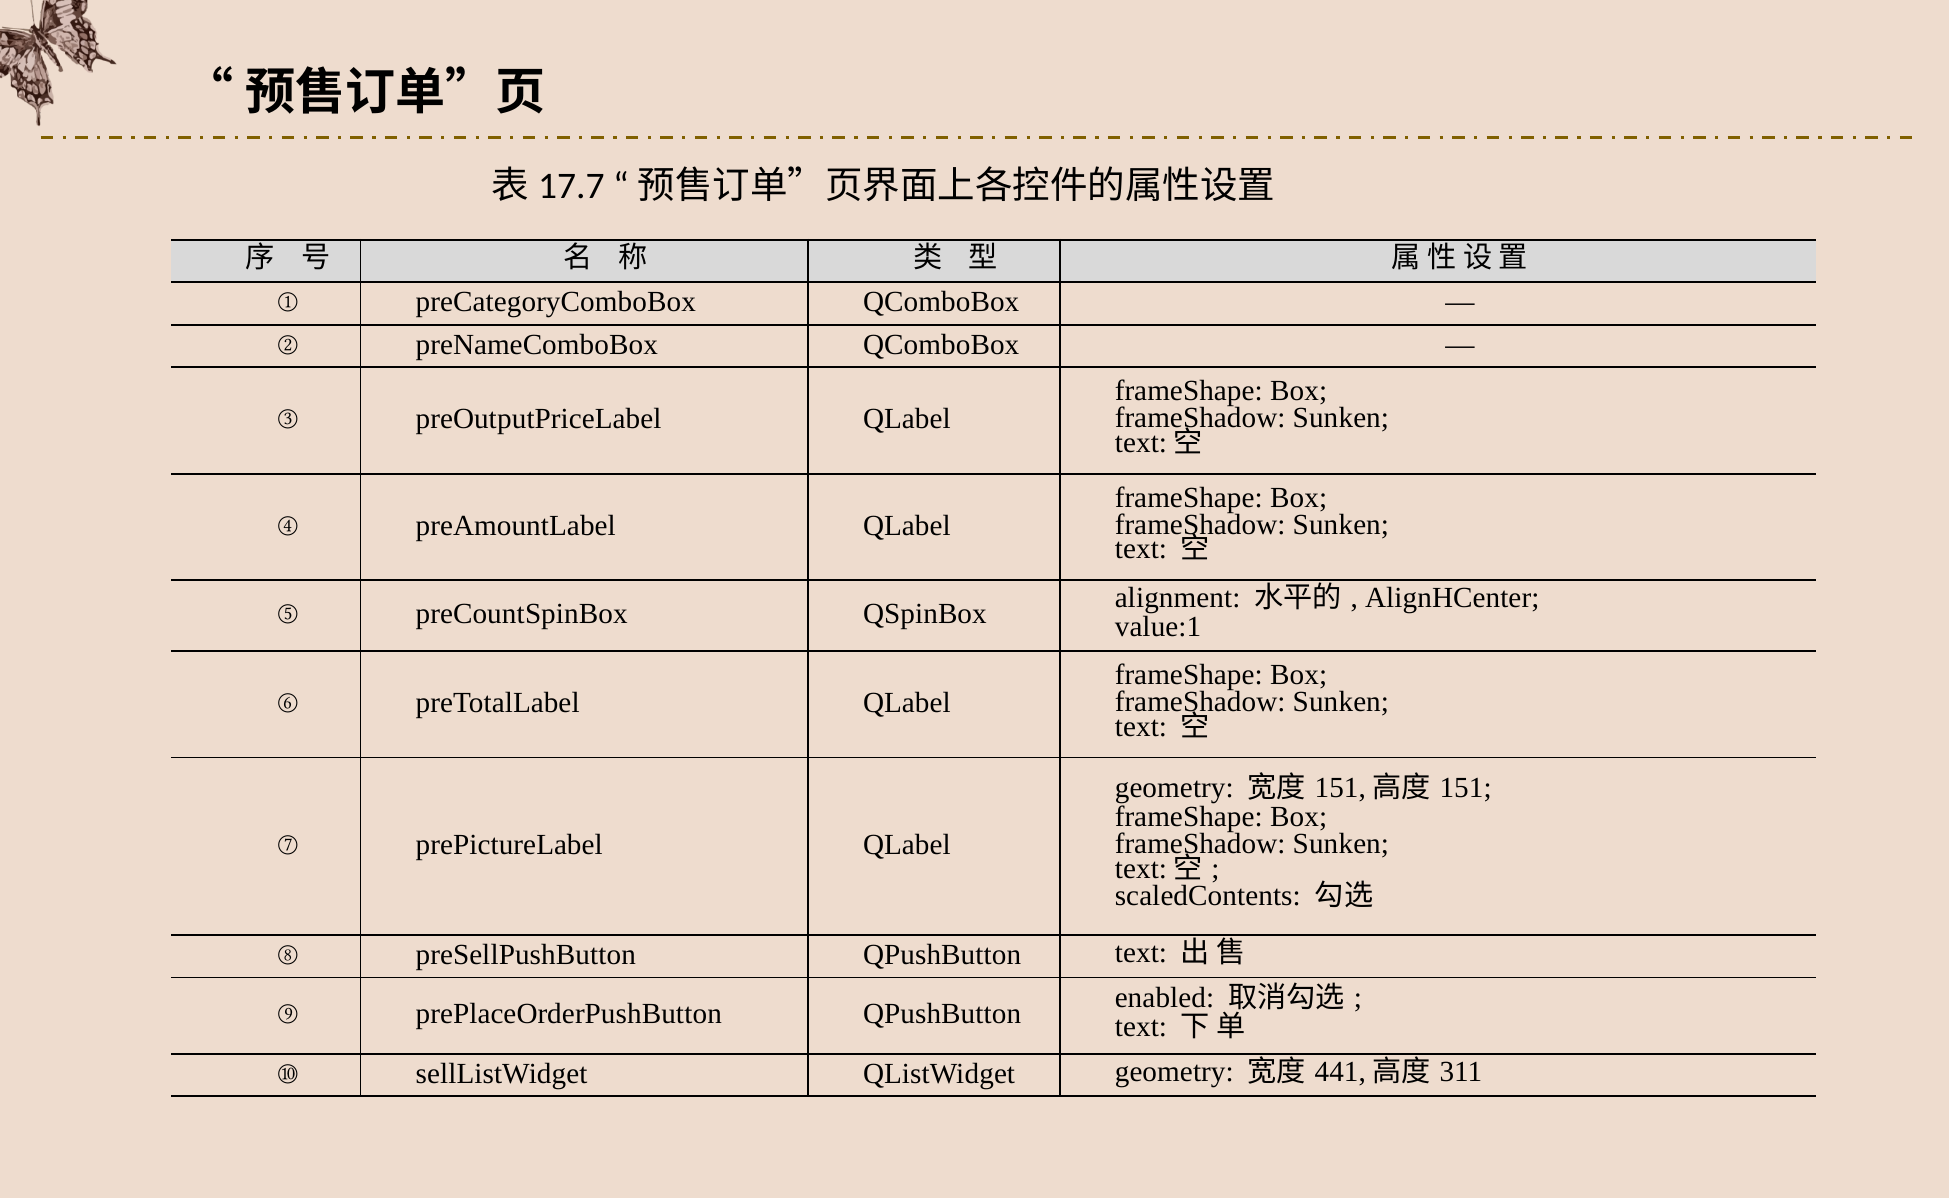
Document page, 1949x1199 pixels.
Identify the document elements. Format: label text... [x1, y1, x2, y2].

table_header 名 称 [361, 241, 807, 281]
table_cell preSellPushButton [361, 936, 807, 977]
table_cell ⑤ [171, 581, 360, 650]
table_cell prePlaceOrderPushButton [361, 978, 807, 1053]
table_cell ⑧ [171, 936, 360, 977]
table_cell QSpinBox [809, 581, 1059, 650]
table_header 序 号 [171, 241, 360, 281]
table_cell ⑩ [171, 1055, 360, 1095]
table_cell ⑨ [171, 978, 360, 1053]
table_cell enabled: 取消勾选; text: 下 单 [1061, 978, 1816, 1053]
table_cell frameShape: Box; frameShadow: Sunken; text:空 [1061, 368, 1816, 473]
table_cell ① [171, 283, 360, 324]
table_cell QLabel [809, 475, 1059, 579]
table_cell QLabel [809, 368, 1059, 473]
table_cell preNameComboBox [361, 326, 807, 366]
table_cell preAmountLabel [361, 475, 807, 579]
table_cell alignment: 水平的, AlignHCenter; value:1 [1061, 581, 1816, 650]
text_box “预售订单”页 [168, 51, 560, 127]
table_cell text: 出 售 [1061, 936, 1816, 977]
table_cell — [1061, 283, 1816, 324]
table_cell preOutputPriceLabel [361, 368, 807, 473]
table_cell QListWidget [809, 1055, 1059, 1095]
table_cell preCountSpinBox [361, 581, 807, 650]
table_cell geometry: 宽度441,高度311 [1061, 1055, 1816, 1095]
table_cell ⑥ [171, 652, 360, 757]
table_cell preTotalLabel [361, 652, 807, 757]
table_cell QPushButton [809, 936, 1059, 977]
table_cell prePictureLabel [361, 758, 807, 934]
table_header 类 型 [809, 241, 1059, 281]
text_box 表17.7 “预售订单”页界面上各控件的属性设置 [476, 153, 1291, 213]
table_cell preCategoryComboBox [361, 283, 807, 324]
table_cell QPushButton [809, 978, 1059, 1053]
table_cell frameShape: Box; frameShadow: Sunken; text: 空 [1061, 475, 1816, 579]
table_cell ② [171, 326, 360, 366]
table_cell frameShape: Box; frameShadow: Sunken; text: 空 [1061, 652, 1816, 757]
table_cell QLabel [809, 758, 1059, 934]
table_cell ③ [171, 368, 360, 473]
table_cell geometry: 宽度151,高度151; frameShape: Box; frameShadow: Sunken; text:空; scaledContents: 勾选 [1061, 758, 1816, 934]
table_cell sellListWidget [361, 1055, 807, 1095]
table_cell ⑦ [171, 758, 360, 934]
table_cell ④ [171, 475, 360, 579]
table_cell QLabel [809, 652, 1059, 757]
table_cell QComboBox [809, 283, 1059, 324]
table_cell — [1061, 326, 1816, 366]
table_header 属 性 设 置 [1061, 241, 1816, 281]
picture [0, 0, 142, 138]
table_cell QComboBox [809, 326, 1059, 366]
